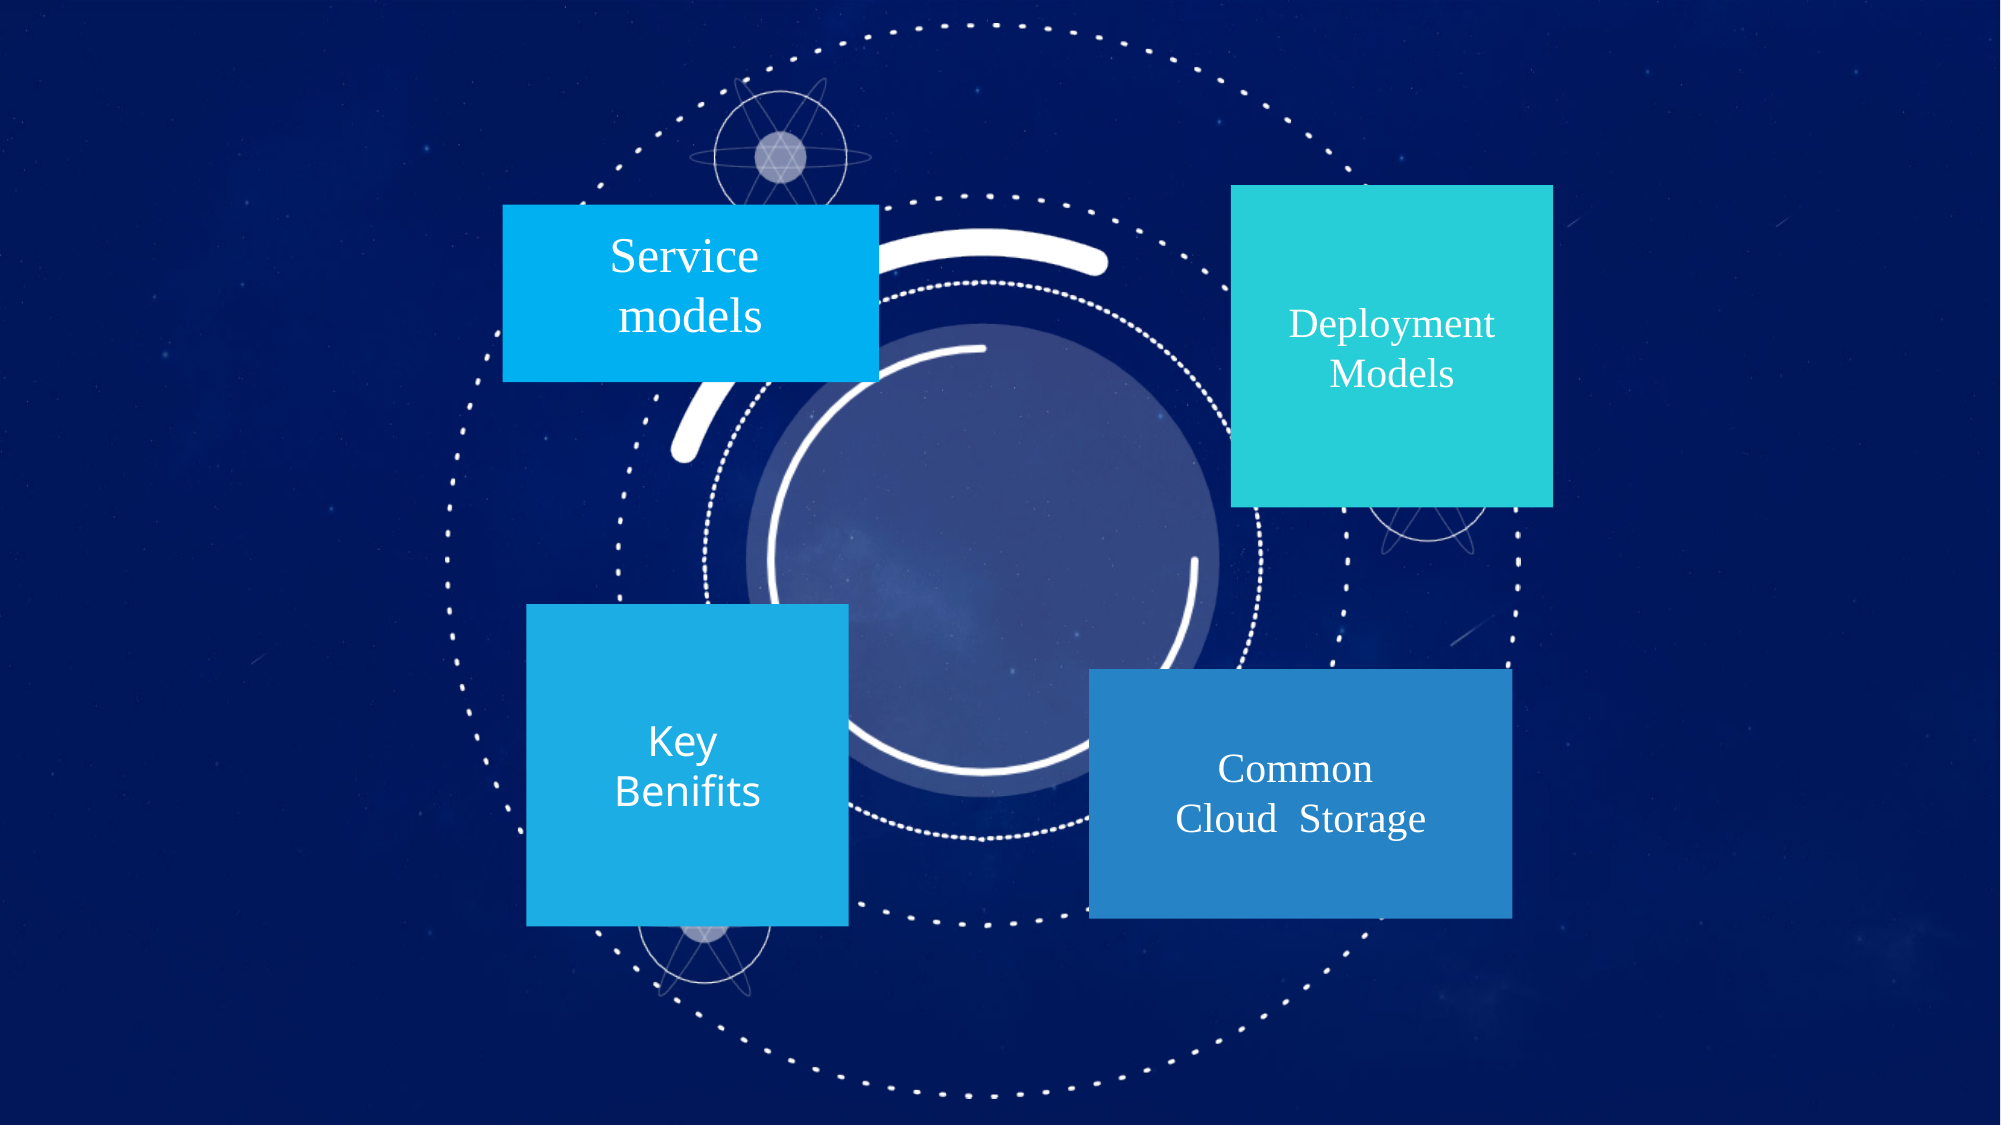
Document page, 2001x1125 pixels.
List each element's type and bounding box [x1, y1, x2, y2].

text_box [1089, 669, 1513, 919]
text_box [526, 603, 849, 927]
picture [0, 0, 2001, 1125]
text_box [502, 204, 880, 383]
text_box [1230, 185, 1554, 508]
